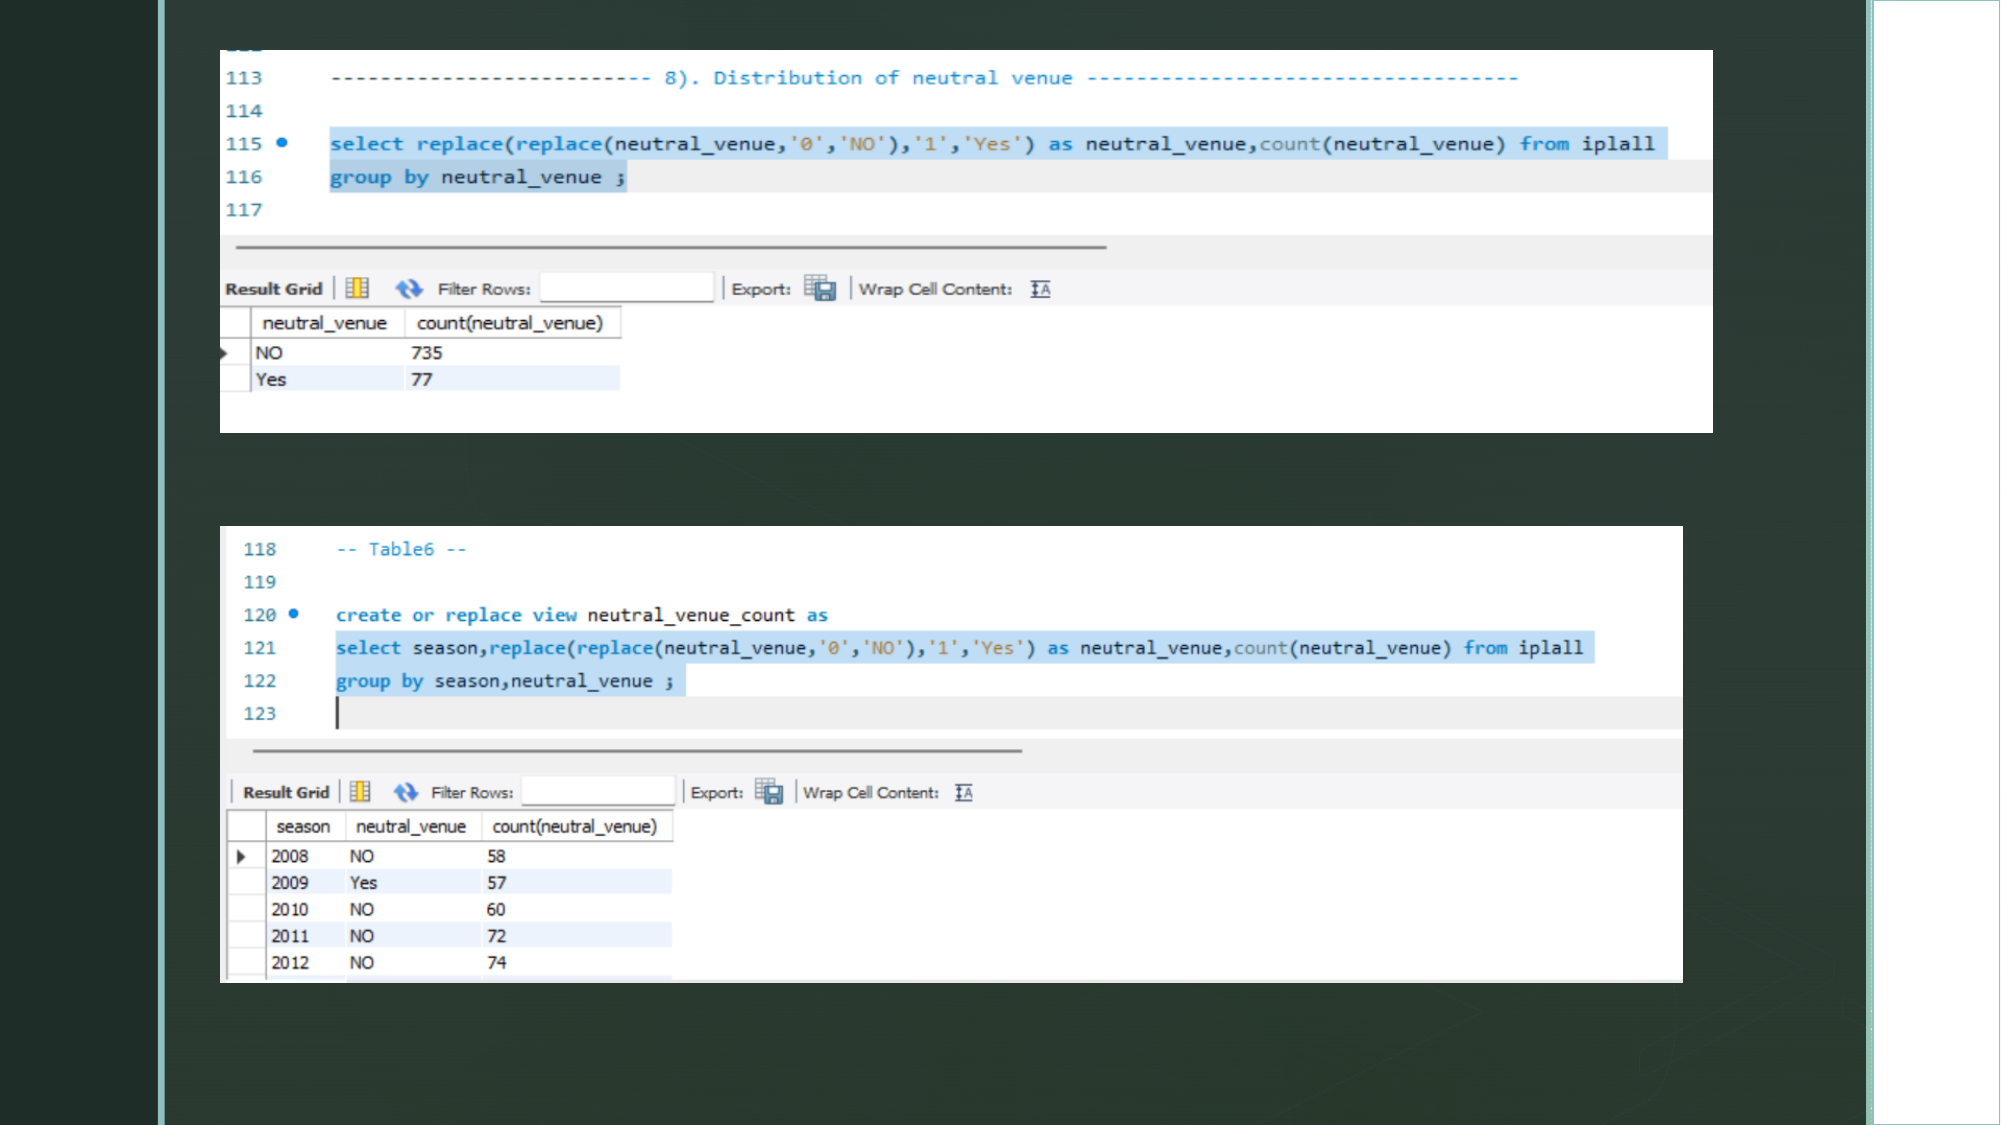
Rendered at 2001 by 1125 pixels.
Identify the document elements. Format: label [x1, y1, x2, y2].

text_box [1872, 0, 2000, 1125]
picture [220, 525, 1683, 983]
picture [220, 50, 1713, 433]
